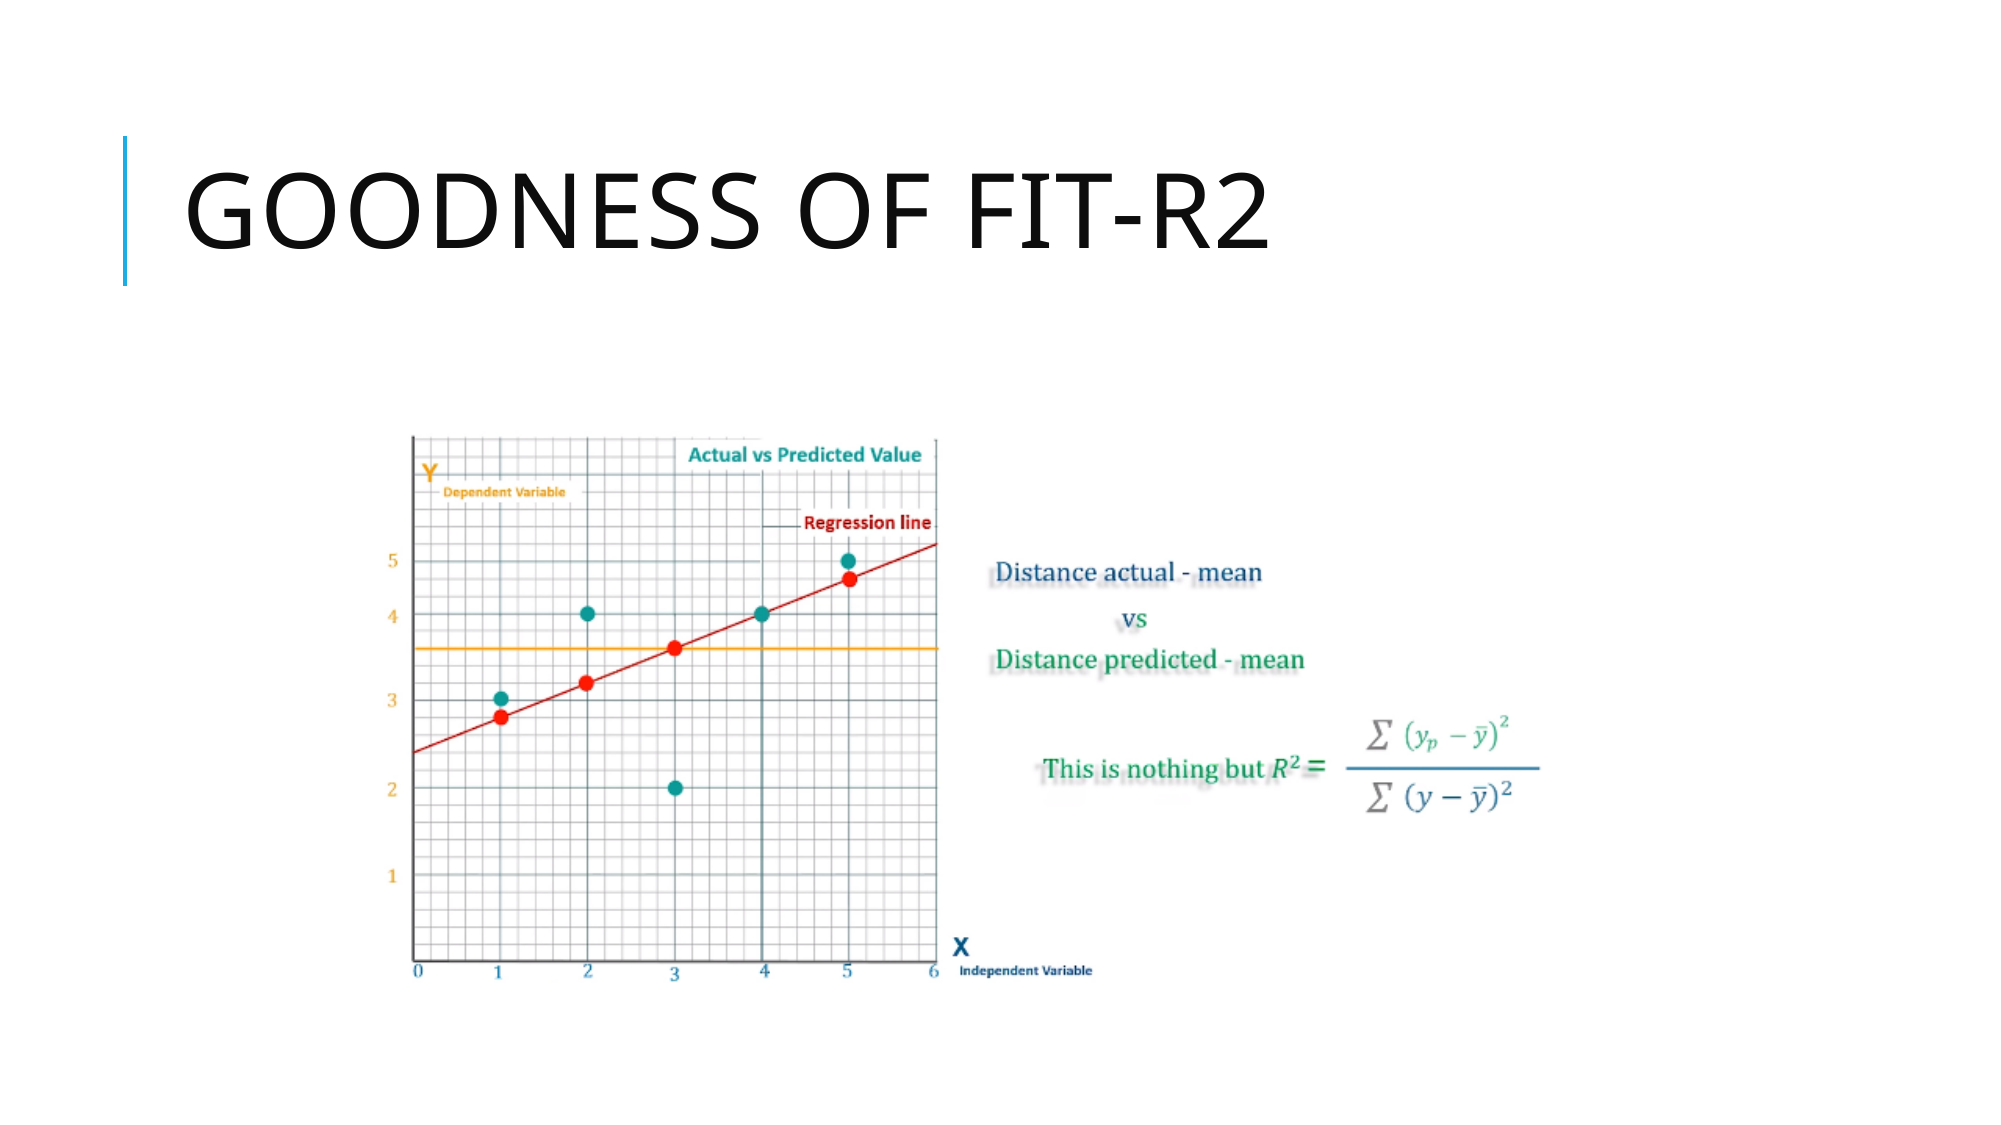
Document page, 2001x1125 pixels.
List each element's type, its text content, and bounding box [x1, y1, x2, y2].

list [382, 426, 1549, 984]
title Goodness of fit-R2 [168, 96, 1763, 342]
